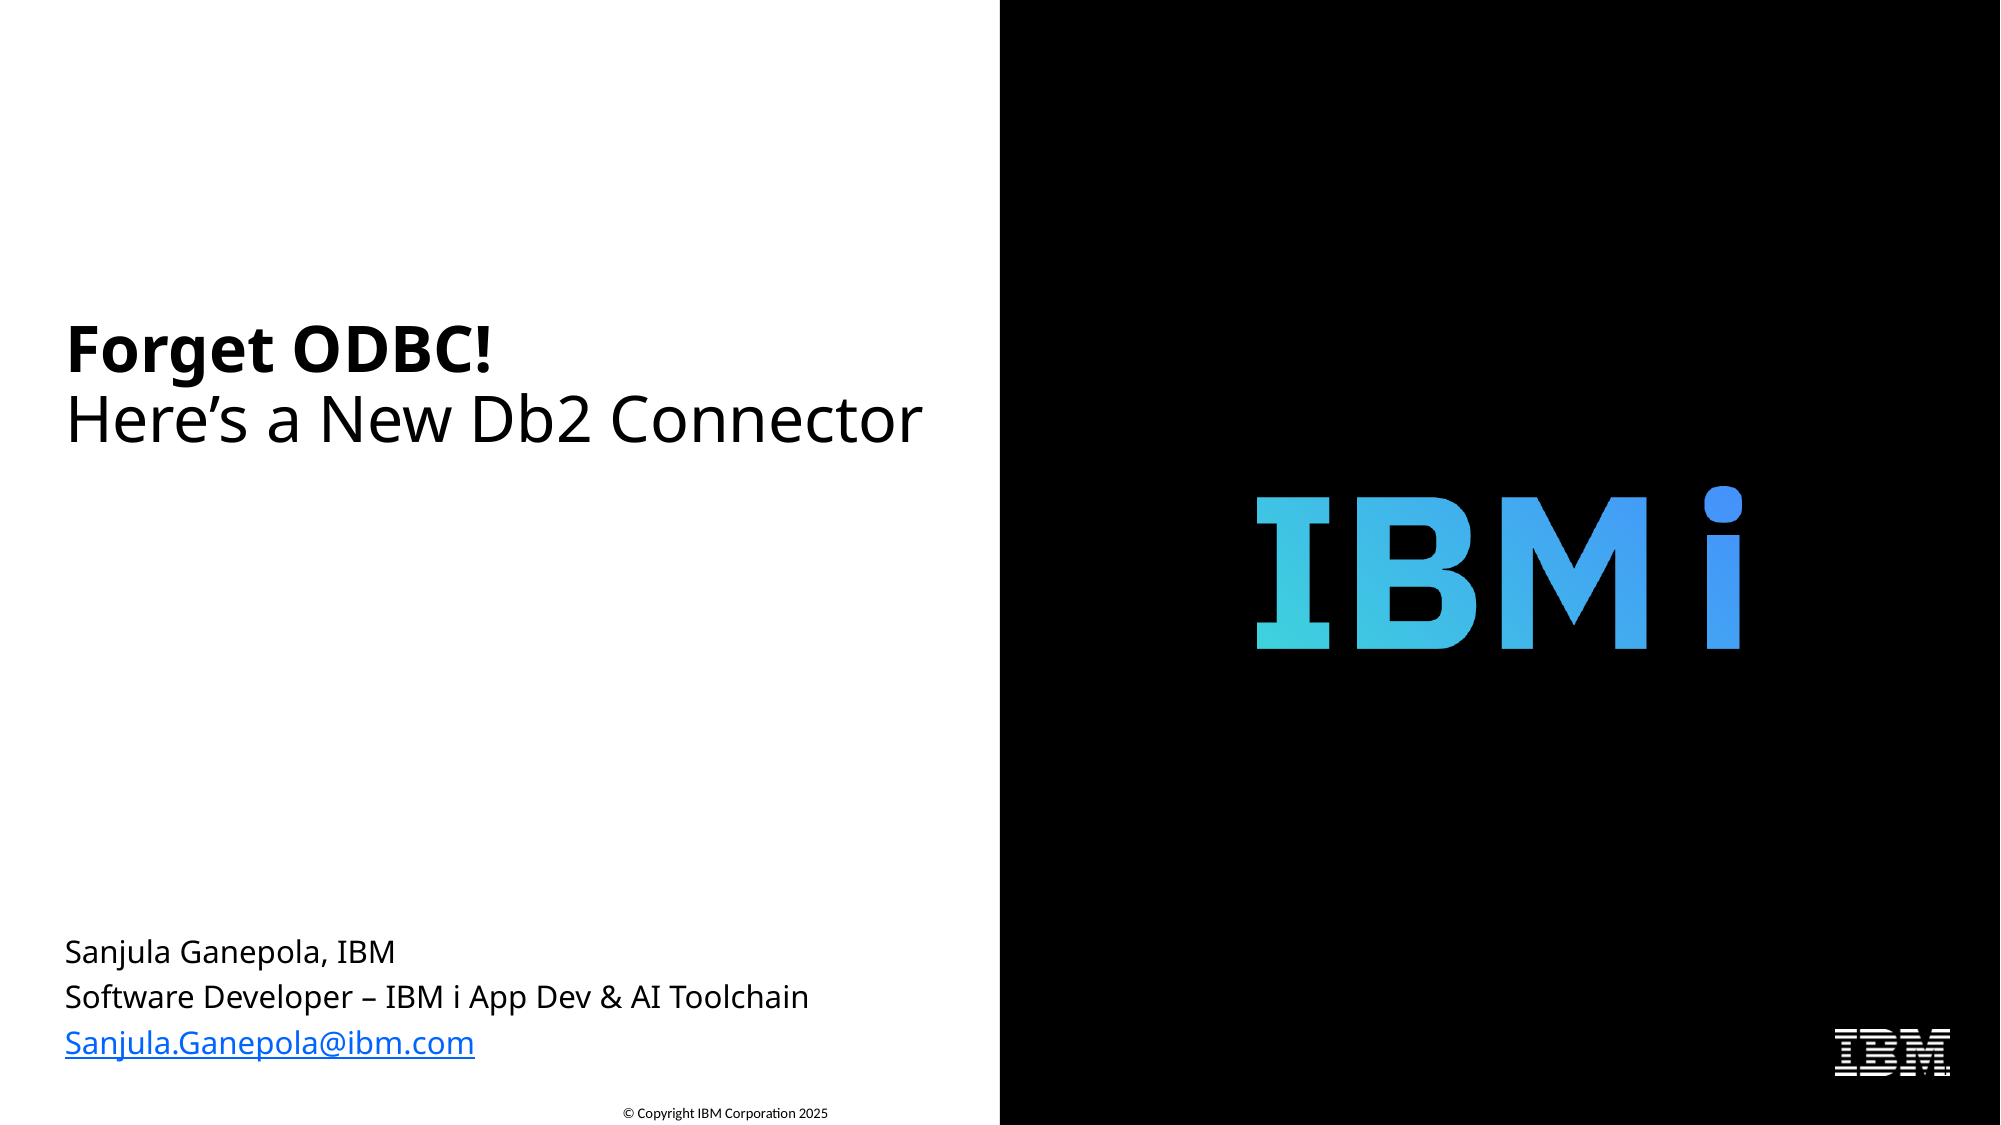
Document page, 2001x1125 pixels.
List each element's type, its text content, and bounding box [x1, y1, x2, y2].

picture [1835, 1029, 1950, 1055]
picture [1238, 474, 1779, 671]
slide_number 1 [1500, 1055, 1950, 1086]
list Sanjula Ganepola, IBM Software Developer – IBM i App Dev & AI Toolchain Sanjula.Ganepola@ibm.com [50, 917, 866, 1071]
title Forget ODBC! Here’s a New Db2 Connector [50, 284, 950, 490]
